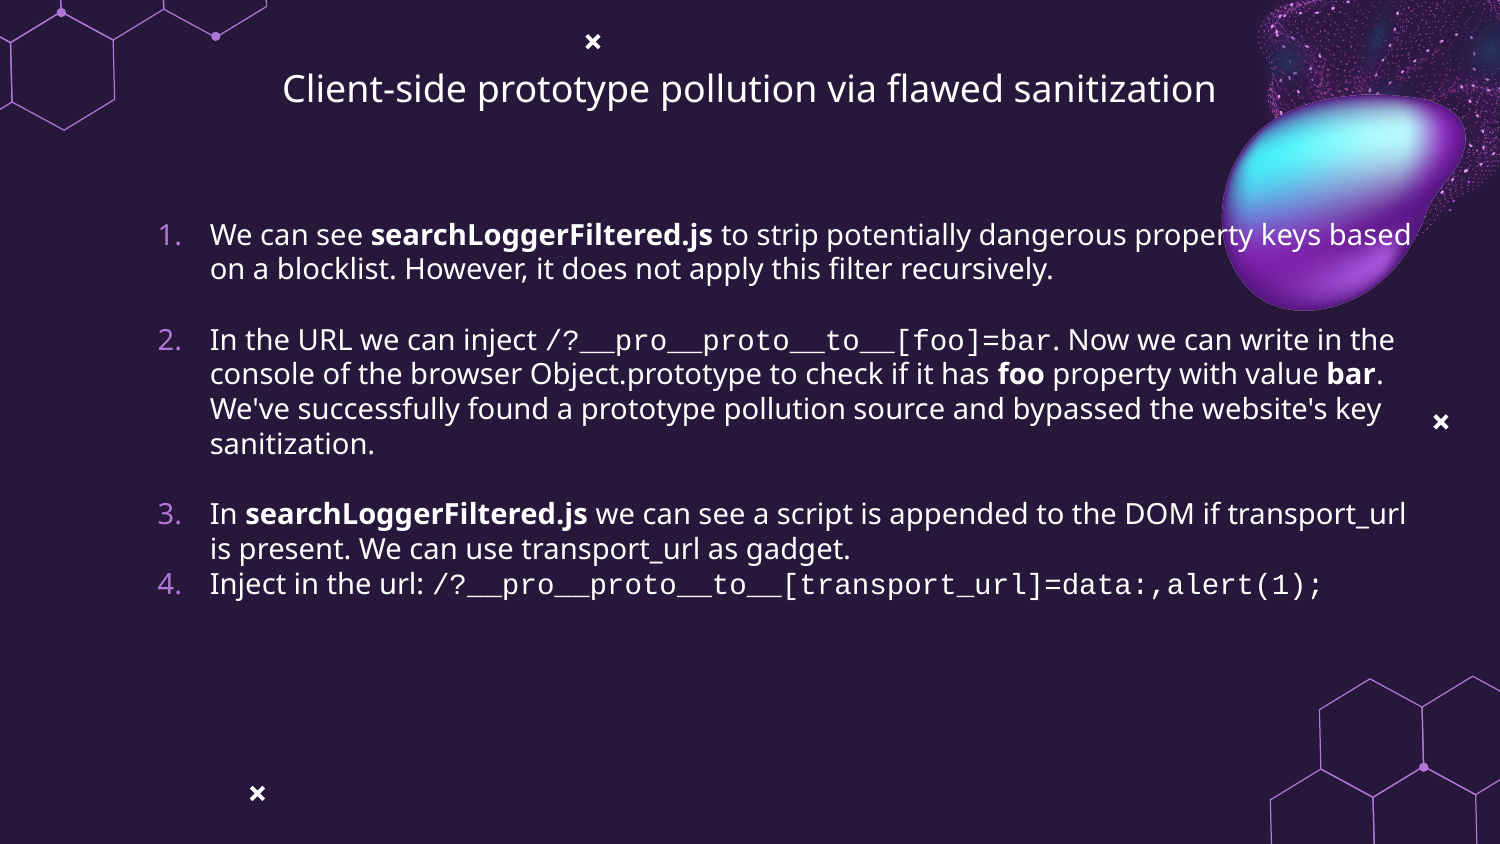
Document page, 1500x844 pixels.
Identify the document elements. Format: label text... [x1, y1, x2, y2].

text_box We can see searchLoggerFiltered.js to strip potentially dangerous property keys based on a blocklist. However, it does not apply this filter recursively. In the URL we can inject /?__pro__proto__to__[foo]=bar. Now we can write in the console of the browser Object.prototype to check if it has foo property with value bar. We've successfully found a prototype pollution source and bypassed the website's key sanitization. In searchLoggerFiltered.js we can see a script is appended to the DOM if transport_url is present. We can use transport_url as gadget. Inject in the url: /?__pro__proto__to__[transport_url]=data:,alert(1); [119, 200, 1442, 768]
text_box Client-side prototype pollution via flawed sanitization [241, 49, 1258, 200]
picture [1225, 0, 1500, 317]
